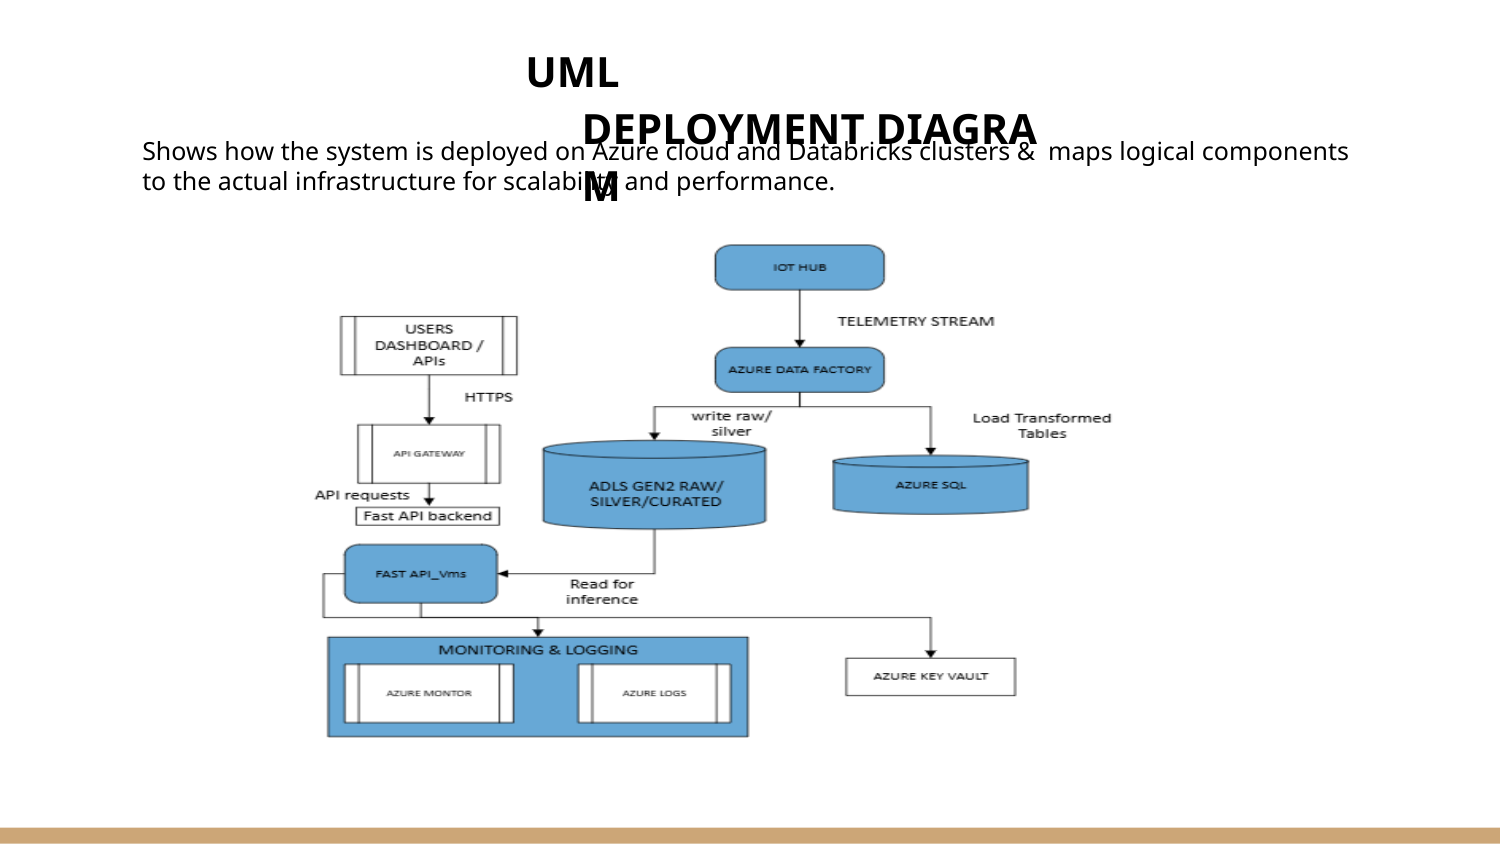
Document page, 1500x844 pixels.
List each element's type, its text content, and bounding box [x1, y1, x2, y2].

title Shows how the system is deployed on Azure cloud and Databricks clusters & maps logical components to the actual infrastructure for scalability and performance. [127, 132, 1373, 211]
list UML DEPLOYMENT DIAGRAM [491, 24, 1081, 119]
picture [207, 224, 1176, 758]
